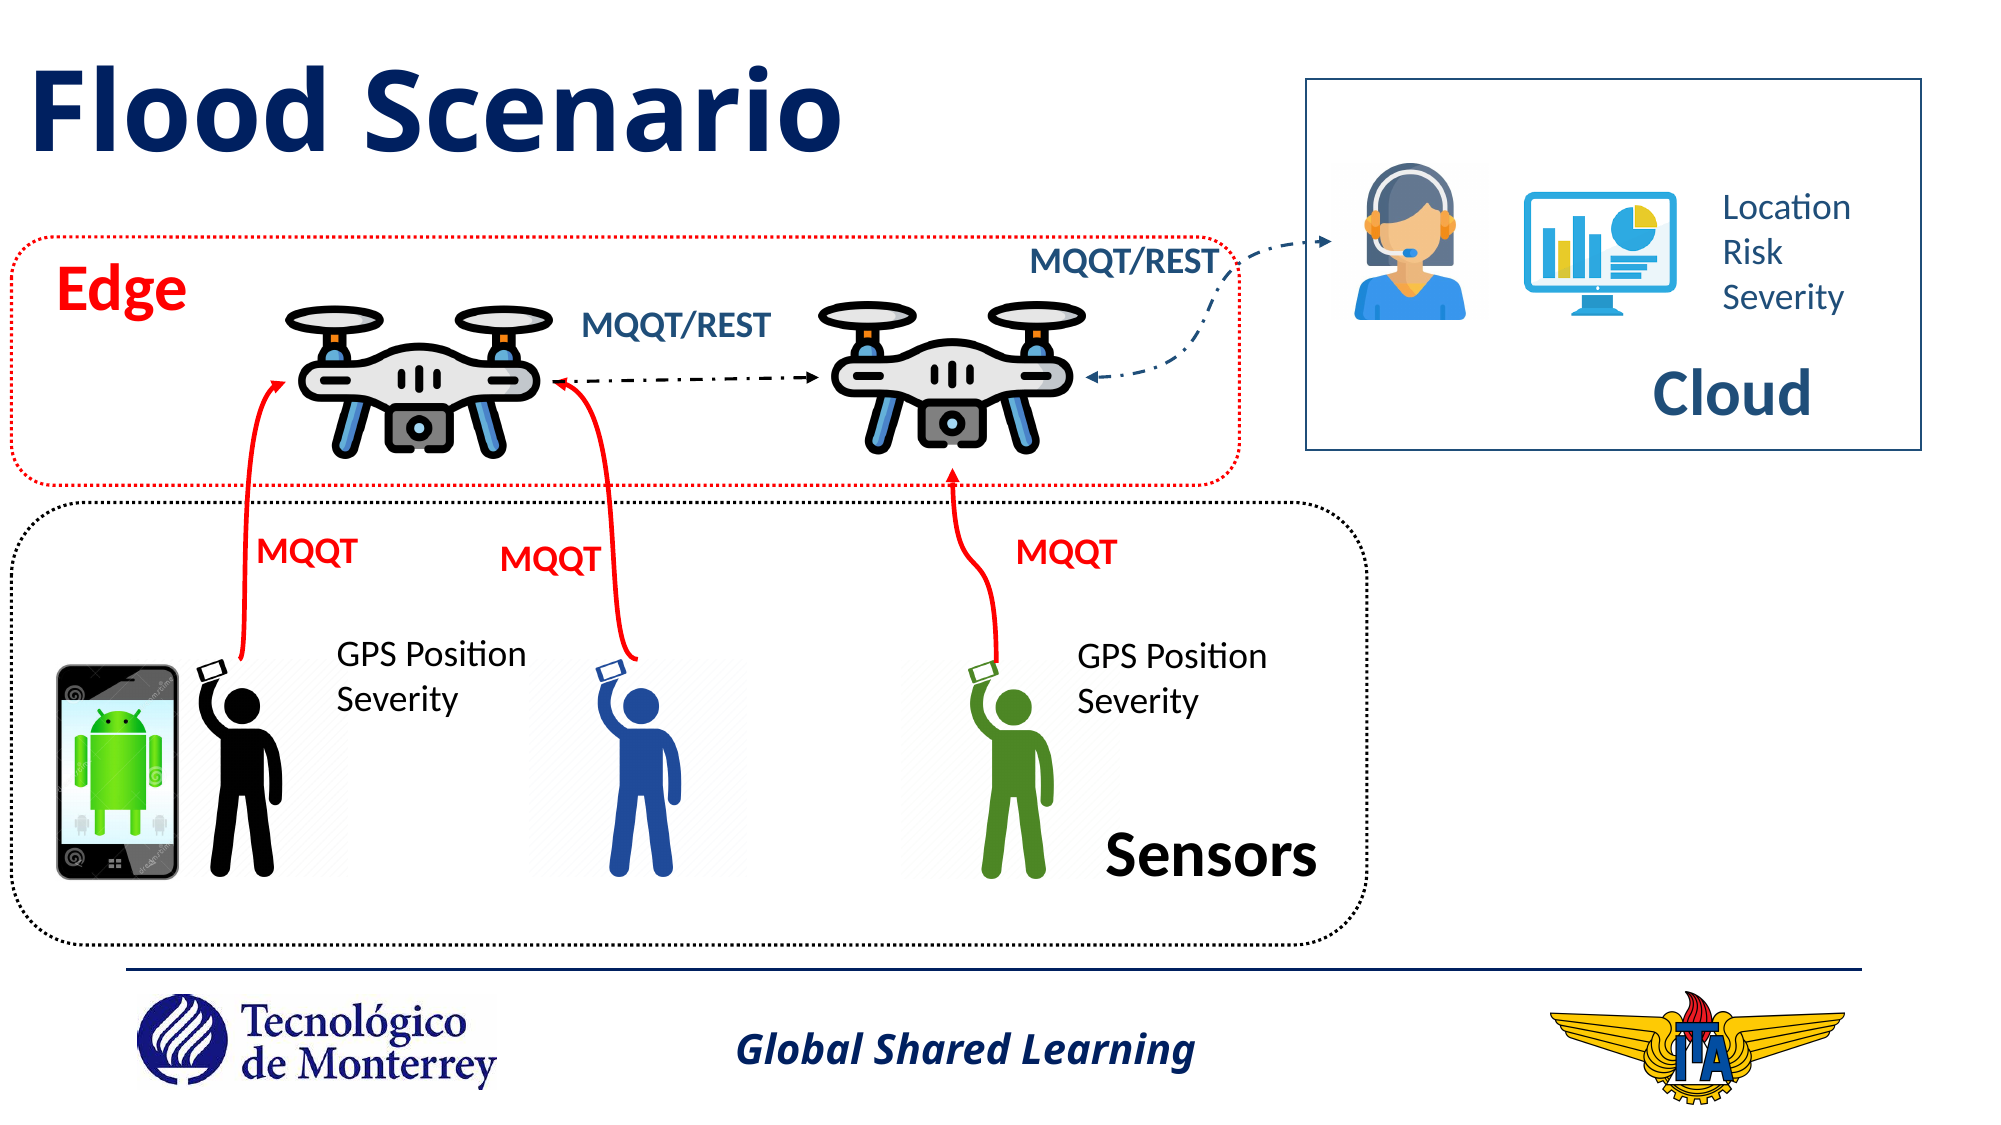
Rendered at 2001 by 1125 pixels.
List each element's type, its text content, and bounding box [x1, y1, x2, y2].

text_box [1306, 78, 1921, 450]
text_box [552, 228, 1332, 382]
title Flood Scenario [11, 35, 1737, 196]
picture [1550, 991, 1845, 1105]
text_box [11, 236, 1240, 516]
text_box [239, 516, 1134, 663]
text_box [11, 502, 1367, 945]
picture [55, 662, 181, 882]
picture [137, 994, 497, 1090]
